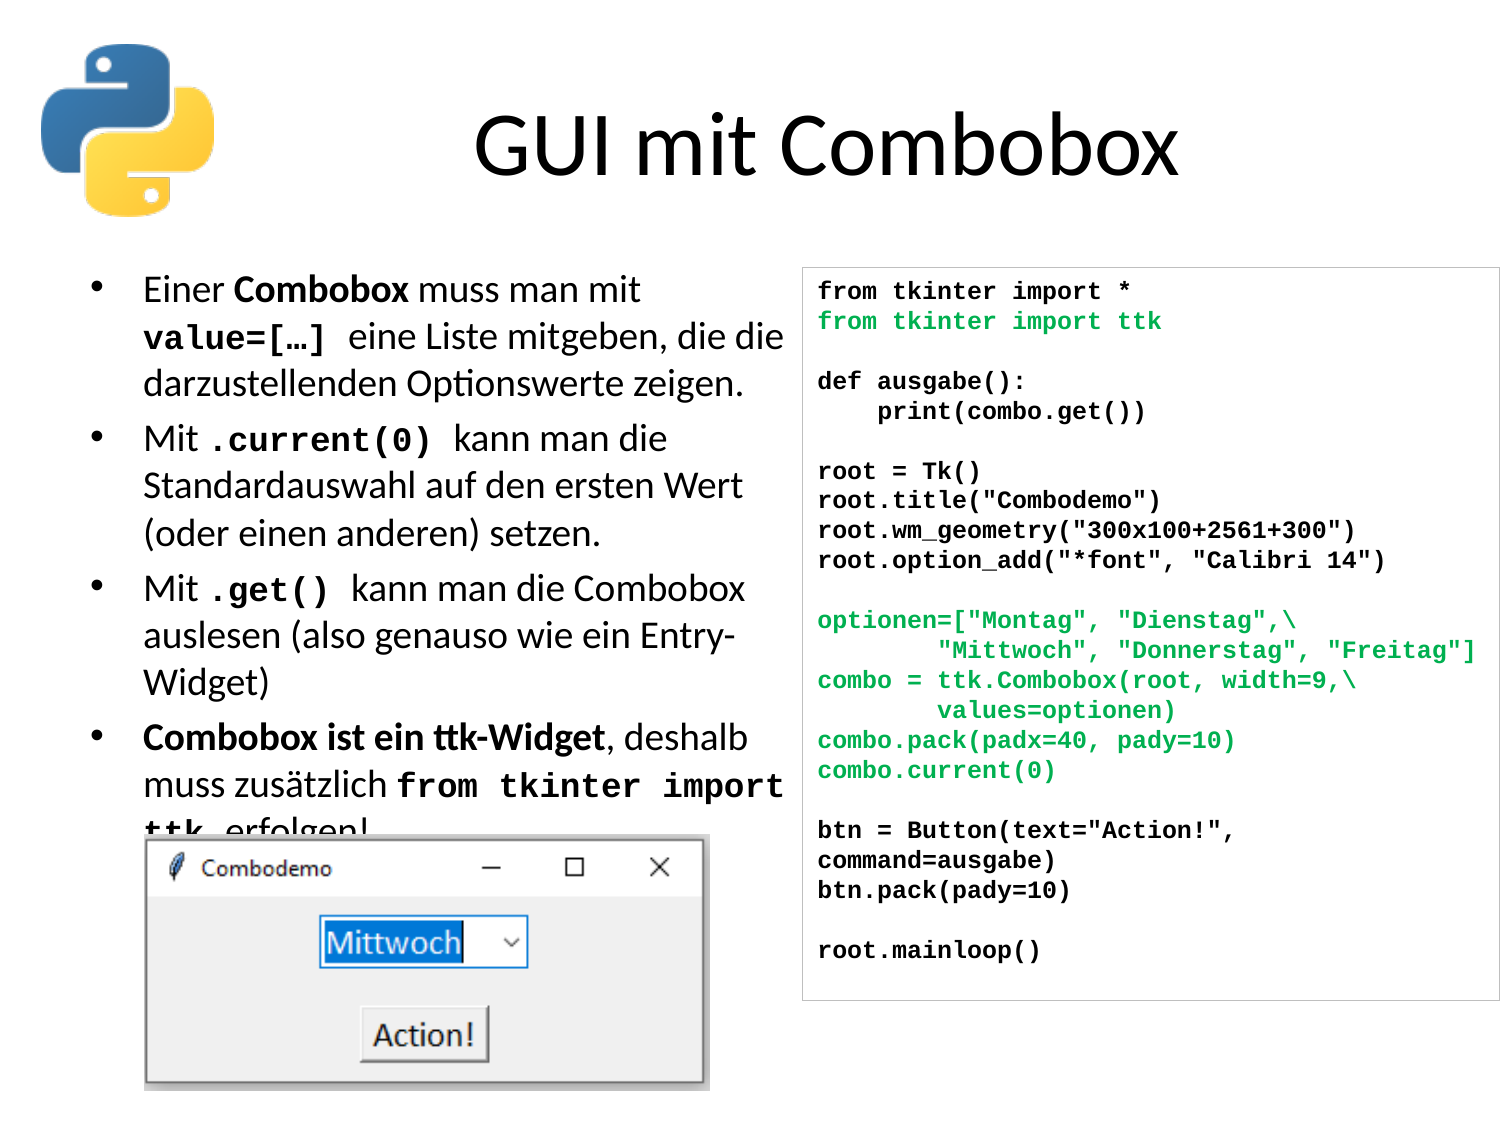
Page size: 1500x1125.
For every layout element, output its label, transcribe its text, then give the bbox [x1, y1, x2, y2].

title GUI mit Combobox [230, 45, 1425, 233]
picture [41, 44, 214, 217]
list Einer Combobox muss man mit value=[…] eine Liste mitgeben, die die darzustellenden Optionswerte zeigen. Mit .current(0) kann man die Standardauswahl auf den ersten Wert (oder einen anderen) setzen. Mit .get() kann man die Combobox auslesen (also genauso wie ein Entry-Widget) Combobox ist ein ttk-Widget, deshalb muss zusätzlich from tkinter import ttk erfolgen! [75, 255, 845, 870]
picture [144, 833, 710, 1092]
text_box from tkinter import * from tkinter import ttk def ausgabe(): print(combo.get()) root = Tk() root.title("Combodemo") root.wm_geometry("300x100+2561+300") root.option_add("*font", "Calibri 14") optionen=["Montag", "Dienstag",\ "Mittwoch", "Donnerstag", "Freitag"] combo = ttk.Combobox(root, width=9,\ values=optionen) combo.pack(padx=40, pady=10) combo.current(0) btn = Button(text="Action!", command=ausgabe) btn.pack(pady=10) root.mainloop() [802, 267, 1500, 1001]
